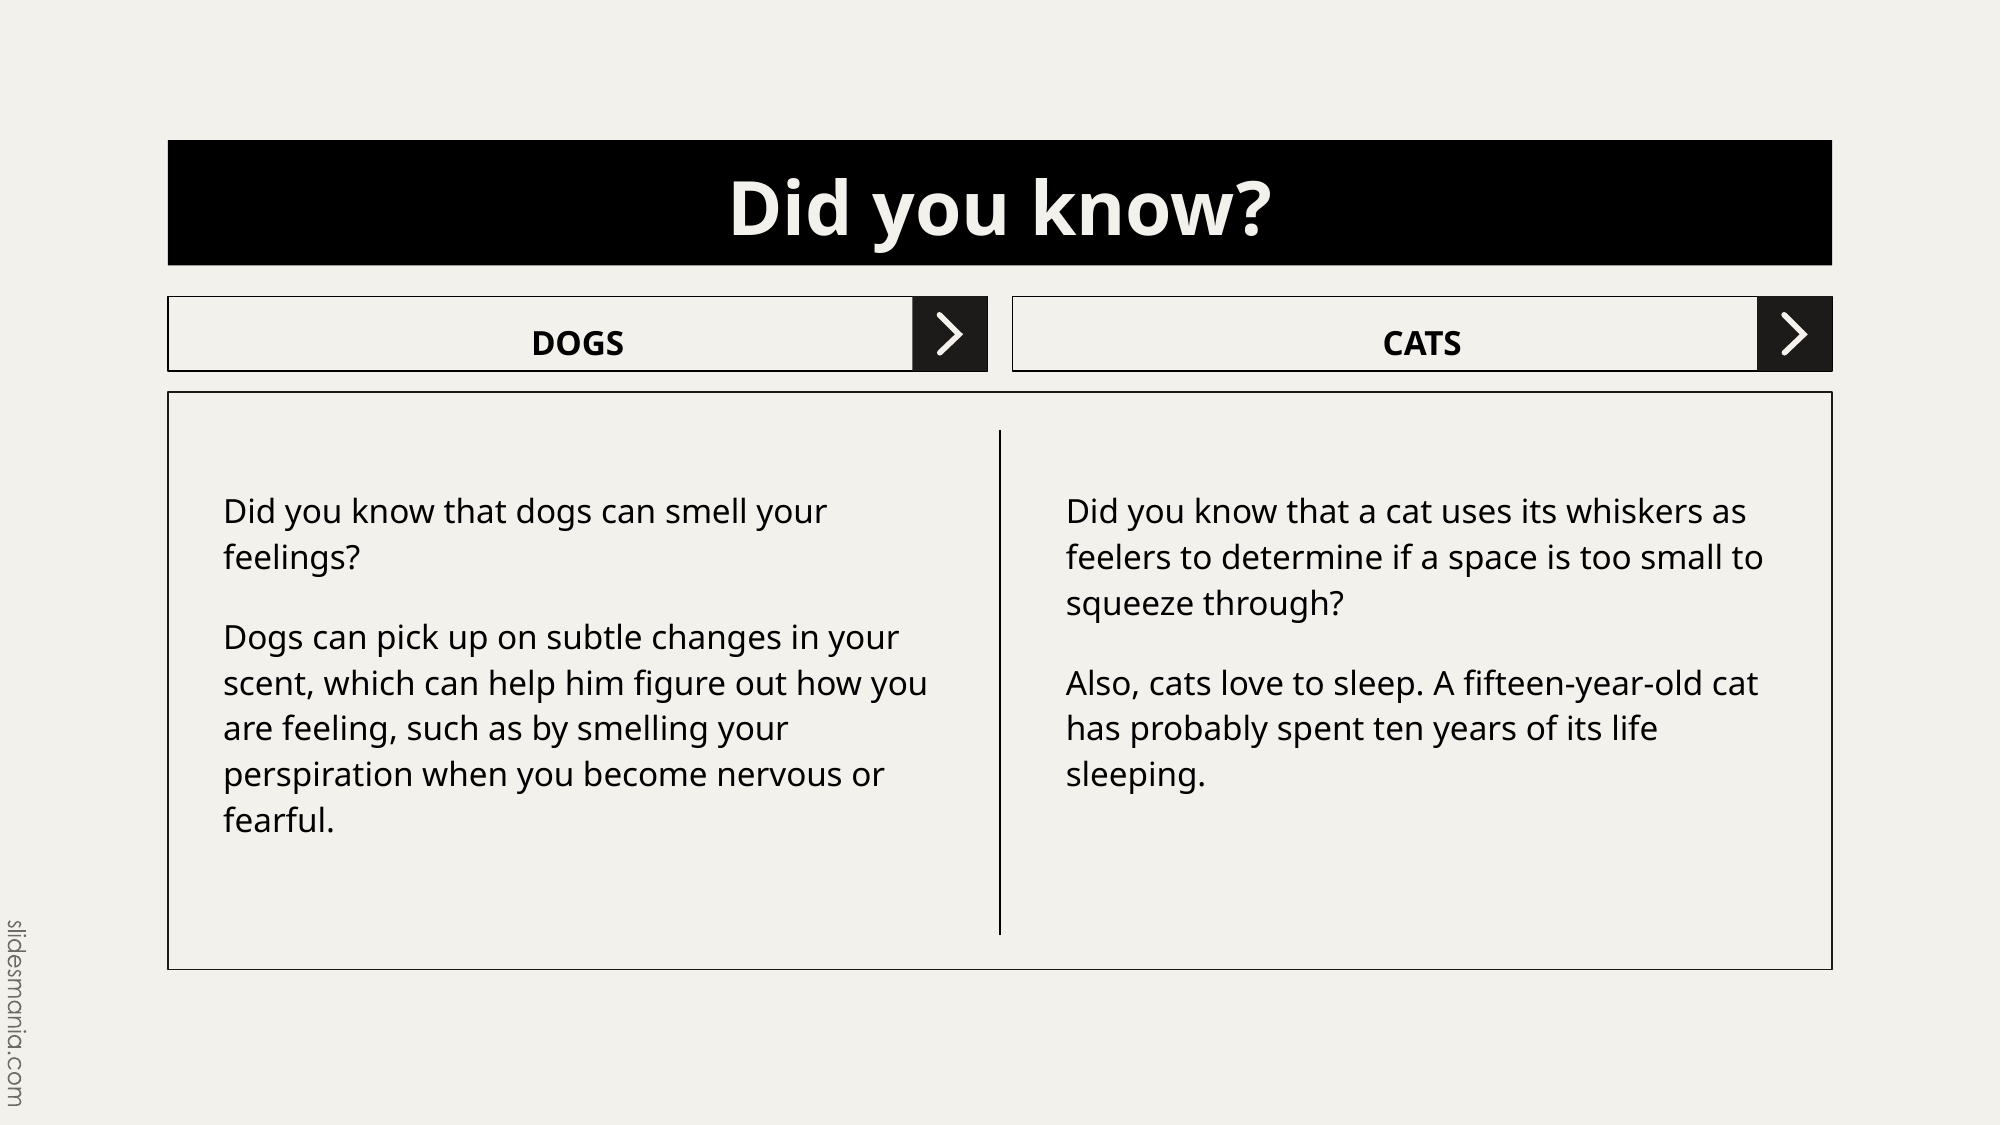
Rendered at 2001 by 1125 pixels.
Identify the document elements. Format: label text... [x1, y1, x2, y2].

title Did you know? [167, 140, 1833, 266]
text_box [912, 295, 988, 372]
list Did you know that dogs can smell your feelings? Dogs can pick up on subtle changes in your scent, which can help him figure out how you are feeling, such as by smelling your perspiration when you become nervous or fearful. [203, 464, 957, 921]
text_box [1756, 295, 1833, 372]
subtitle CATS [1012, 296, 1754, 372]
subtitle DOGS [167, 296, 910, 372]
list Did you know that a cat uses its whiskers as feelers to determine if a space is too small to squeeze through? Also, cats love to sleep. A fifteen-year-old cat has probably spent ten years of its life sleeping. [1045, 464, 1799, 921]
